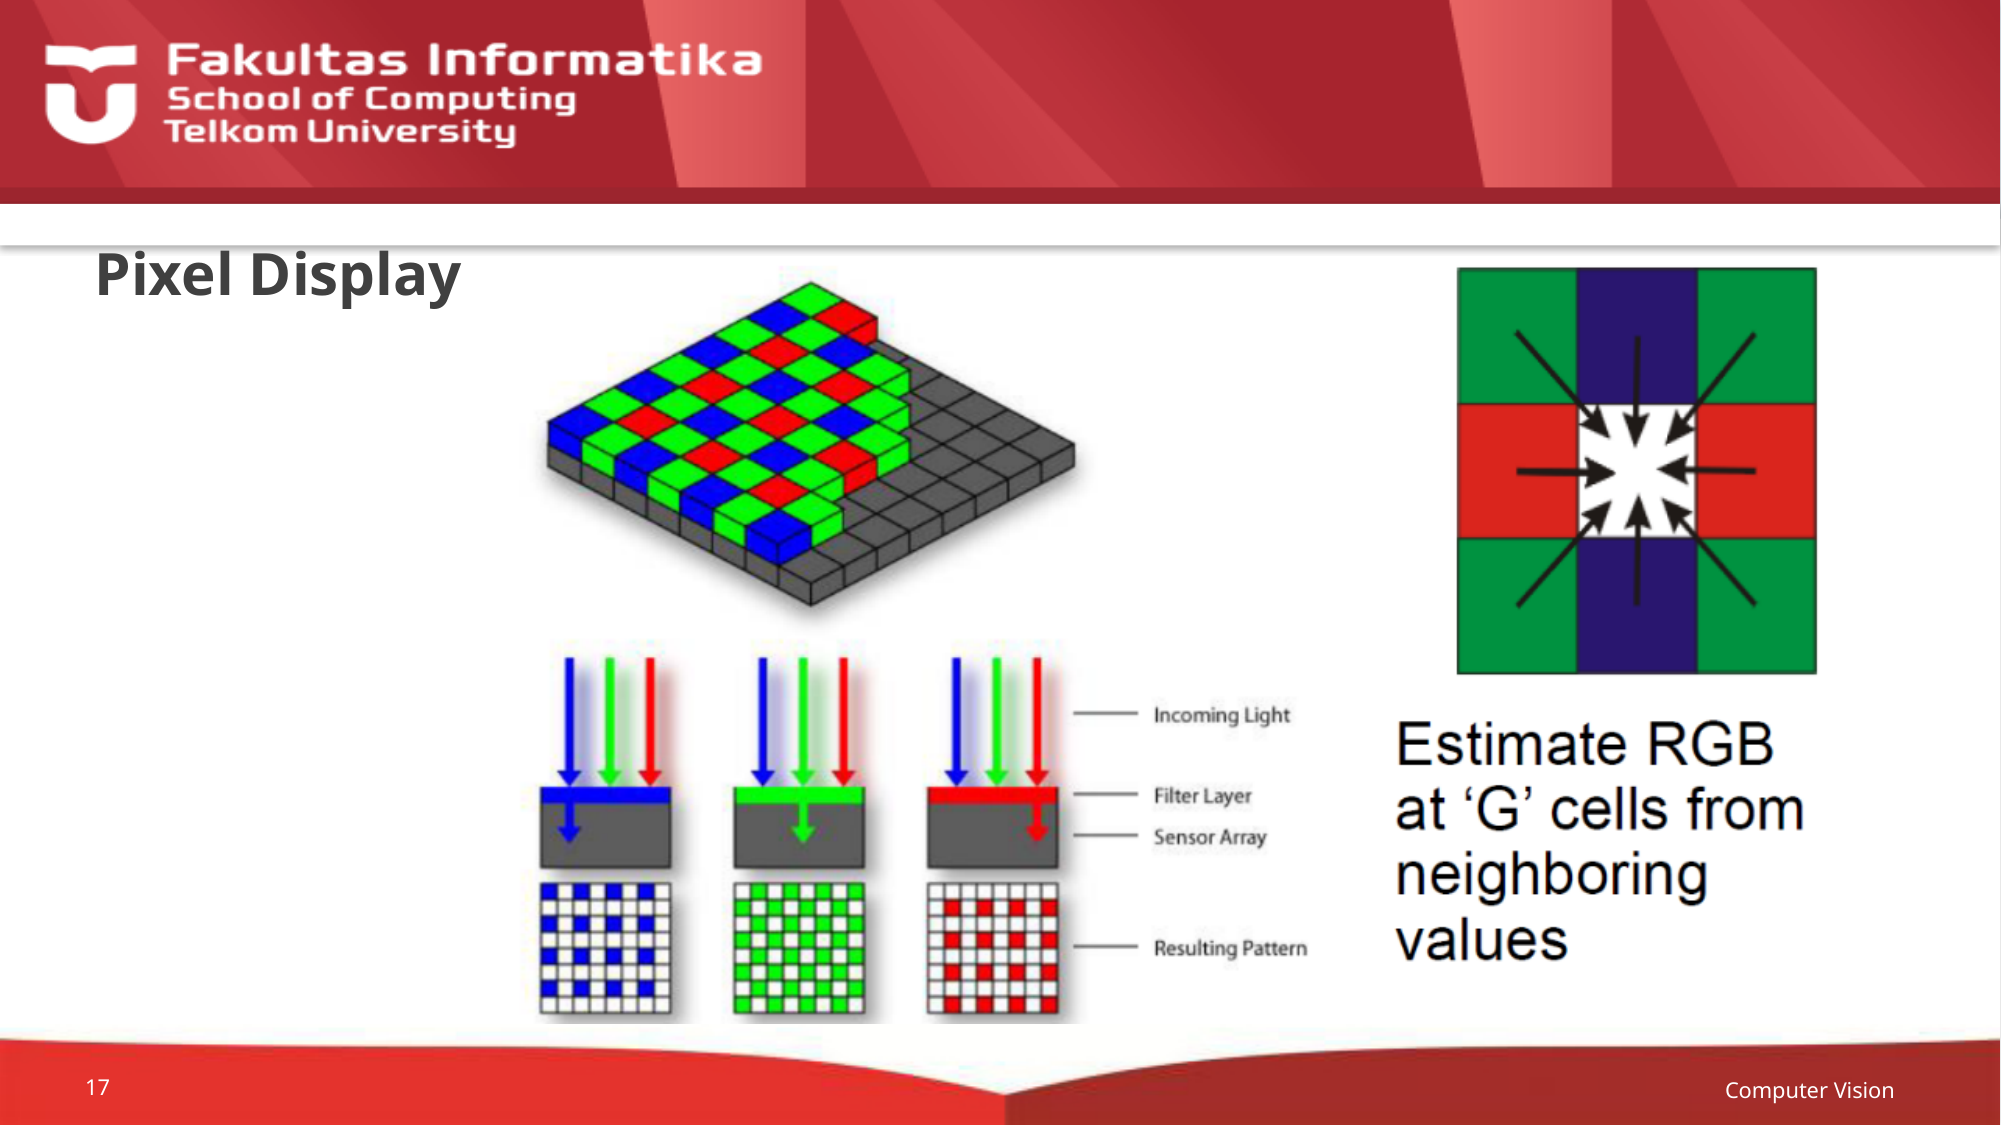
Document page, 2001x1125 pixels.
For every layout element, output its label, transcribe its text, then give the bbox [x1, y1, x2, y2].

title Pixel Display [79, 219, 1901, 325]
list Computer Vision [1185, 1058, 1911, 1119]
slide_number 17 [85, 1058, 164, 1119]
picture [0, 0, 2001, 1125]
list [510, 260, 1826, 1025]
